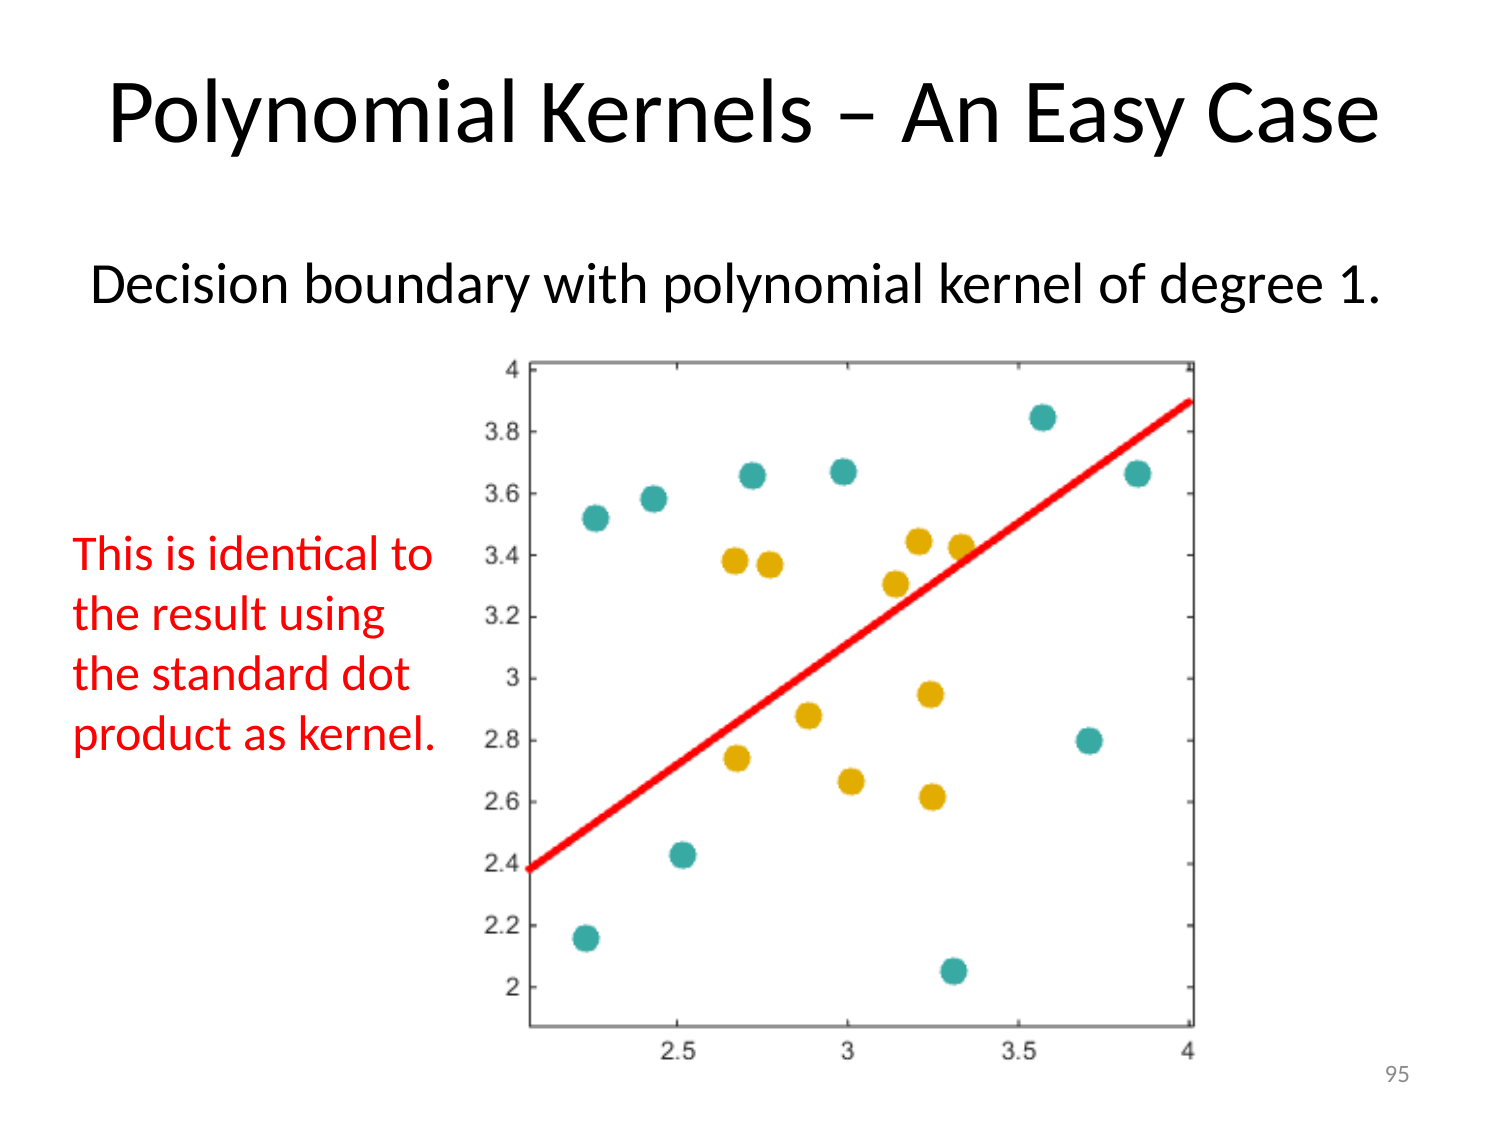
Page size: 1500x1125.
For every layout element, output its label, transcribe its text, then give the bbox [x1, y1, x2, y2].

list Decision boundary with polynomial kernel of degree 1. [75, 237, 1425, 1038]
picture [301, 303, 1386, 1117]
title Polynomial Kernels – An Easy Case [52, 24, 1438, 188]
slide_number 95 [1389, 1042, 1425, 1103]
text_box This is identical to the result using the standard dot product as kernel. [57, 512, 296, 768]
